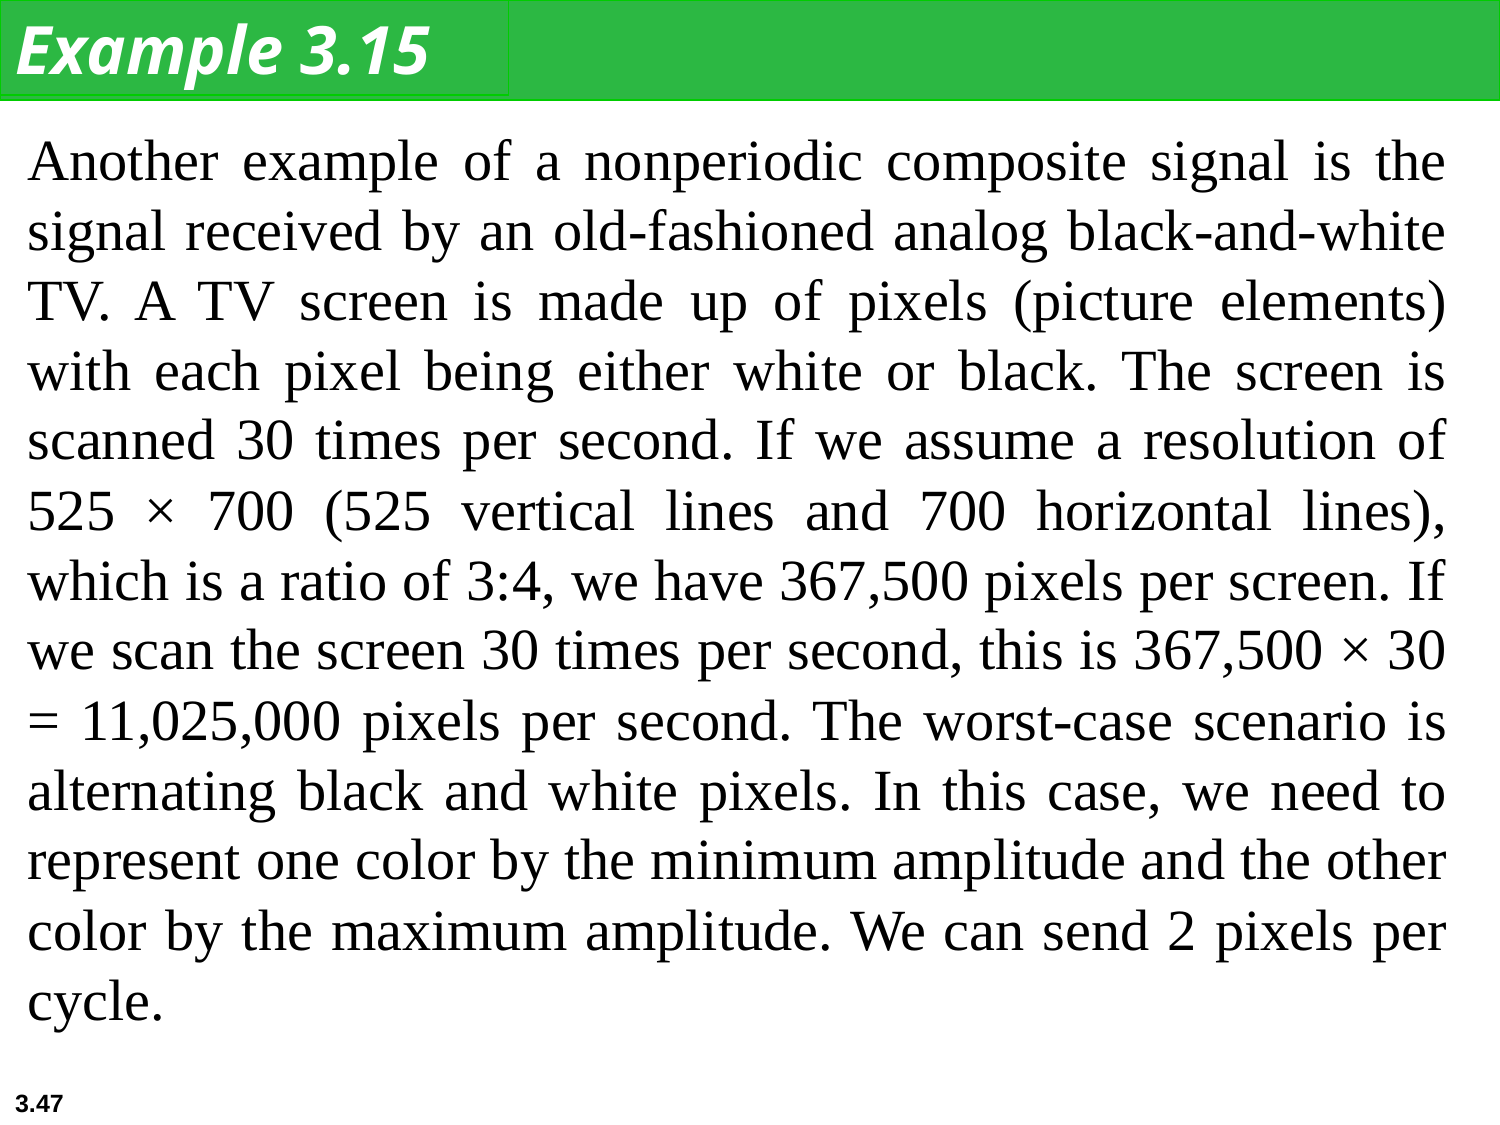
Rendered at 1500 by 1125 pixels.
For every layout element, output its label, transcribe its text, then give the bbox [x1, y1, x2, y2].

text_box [0, 0, 1500, 101]
text_box Another example of a nonperiodic composite signal is the signal received by an old-fashioned analog black-and-white TV. A TV screen is made up of pixels (picture elements) with each pixel being either white or black. The screen is scanned 30 times per second. If we assume a resolution of 525 × 700 (525 vertical lines and 700 horizontal lines), which is a ratio of 3:4, we have 367,500 pixels per screen. If we scan the screen 30 times per second, this is 367,500 × 30 = 11,025,000 pixels per second. The worst-case scenario is alternating black and white pixels. In this case, we need to represent one color by the minimum amplitude and the other color by the maximum amplitude. We can send 2 pixels per cycle. [12, 114, 1463, 1040]
text_box 3.47 [0, 1049, 313, 1125]
